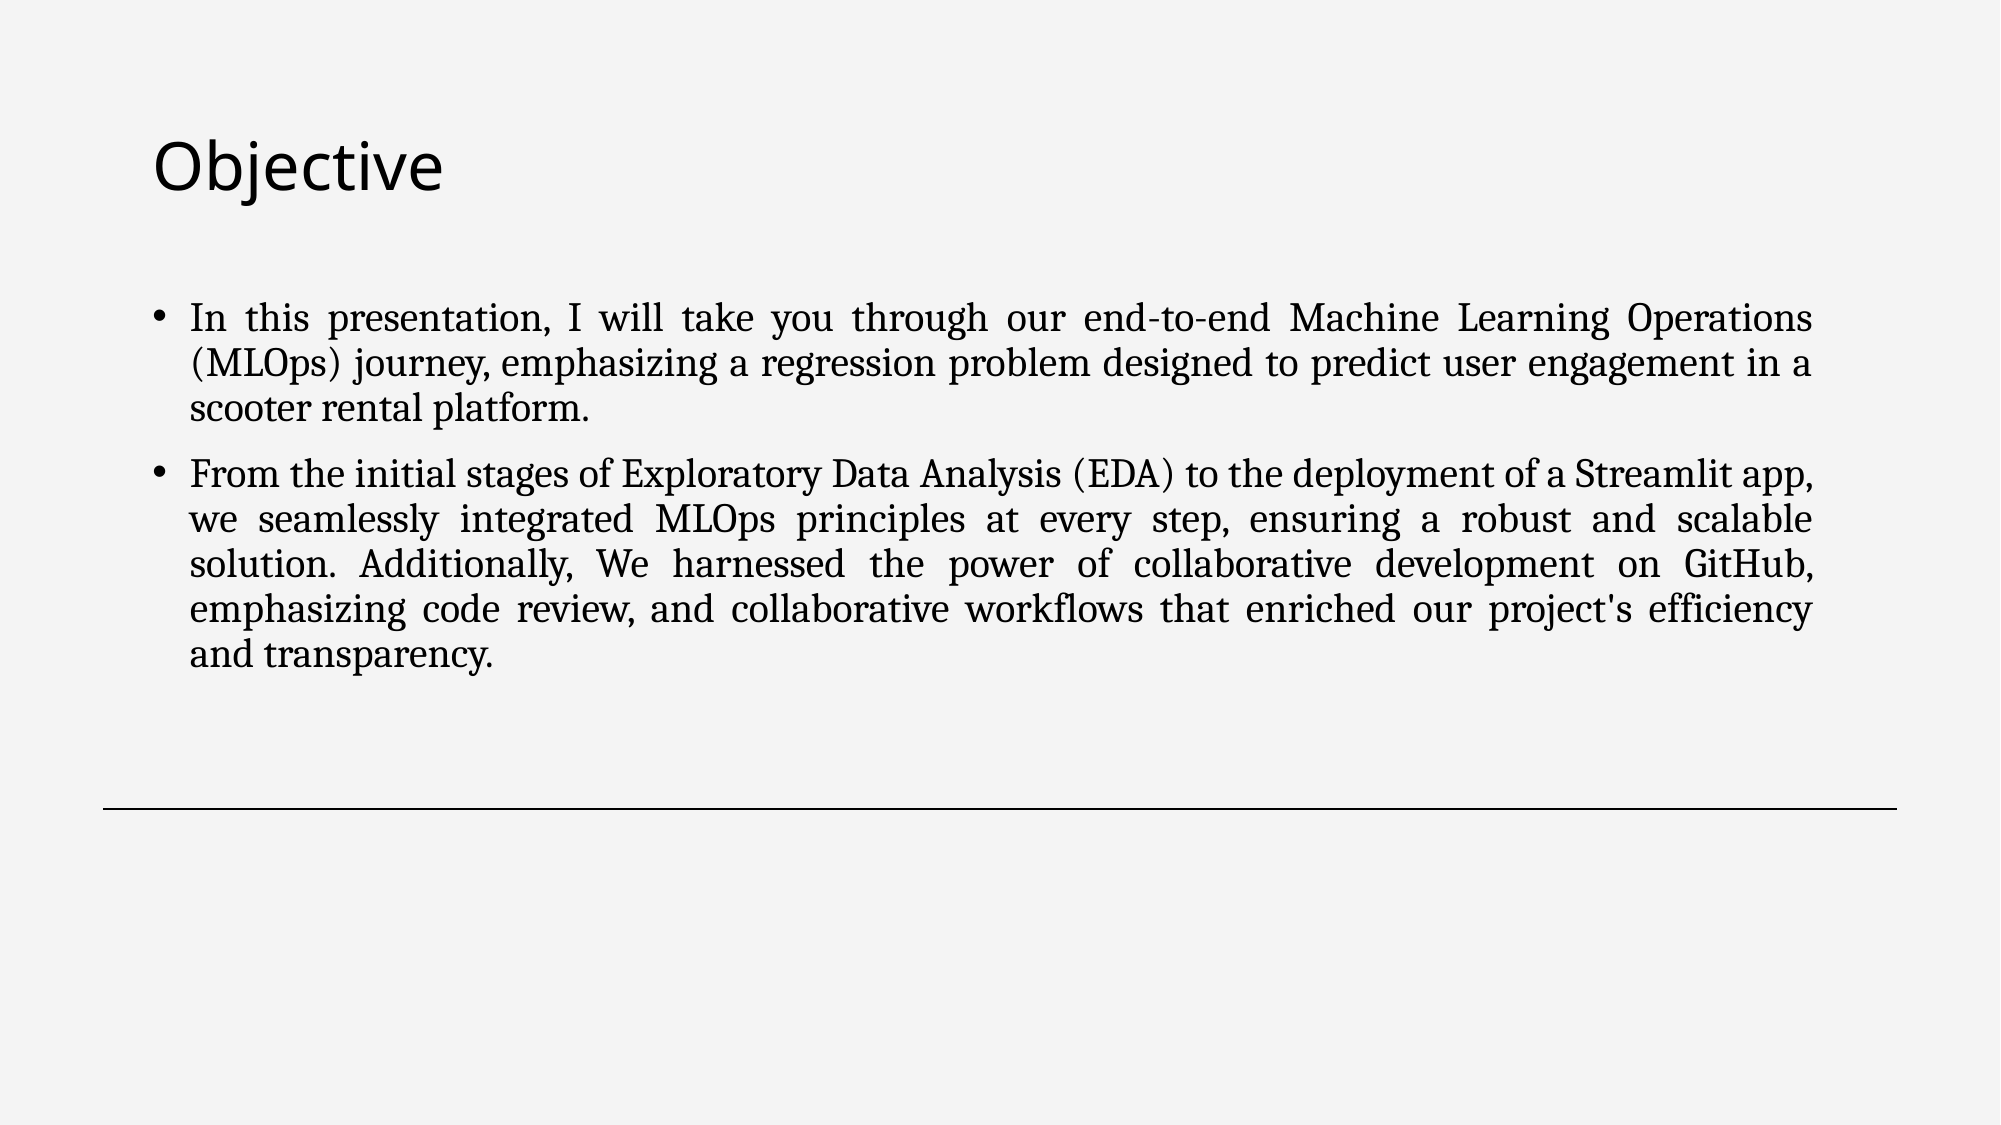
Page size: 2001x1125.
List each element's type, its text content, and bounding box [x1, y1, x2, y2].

list In this presentation, I will take you through our end-to-end Machine Learning Operations (MLOps) journey, emphasizing a regression problem designed to predict user engagement in a scooter rental platform. From the initial stages of Exploratory Data Analysis (EDA) to the deployment of a Streamlit app, we seamlessly integrated MLOps principles at every step, ensuring a robust and scalable solution. Additionally, We harnessed the power of collaborative development on GitHub, emphasizing code review, and collaborative workflows that enriched our project's efficiency and transparency. [137, 287, 1829, 700]
title Objective [137, 59, 1863, 278]
